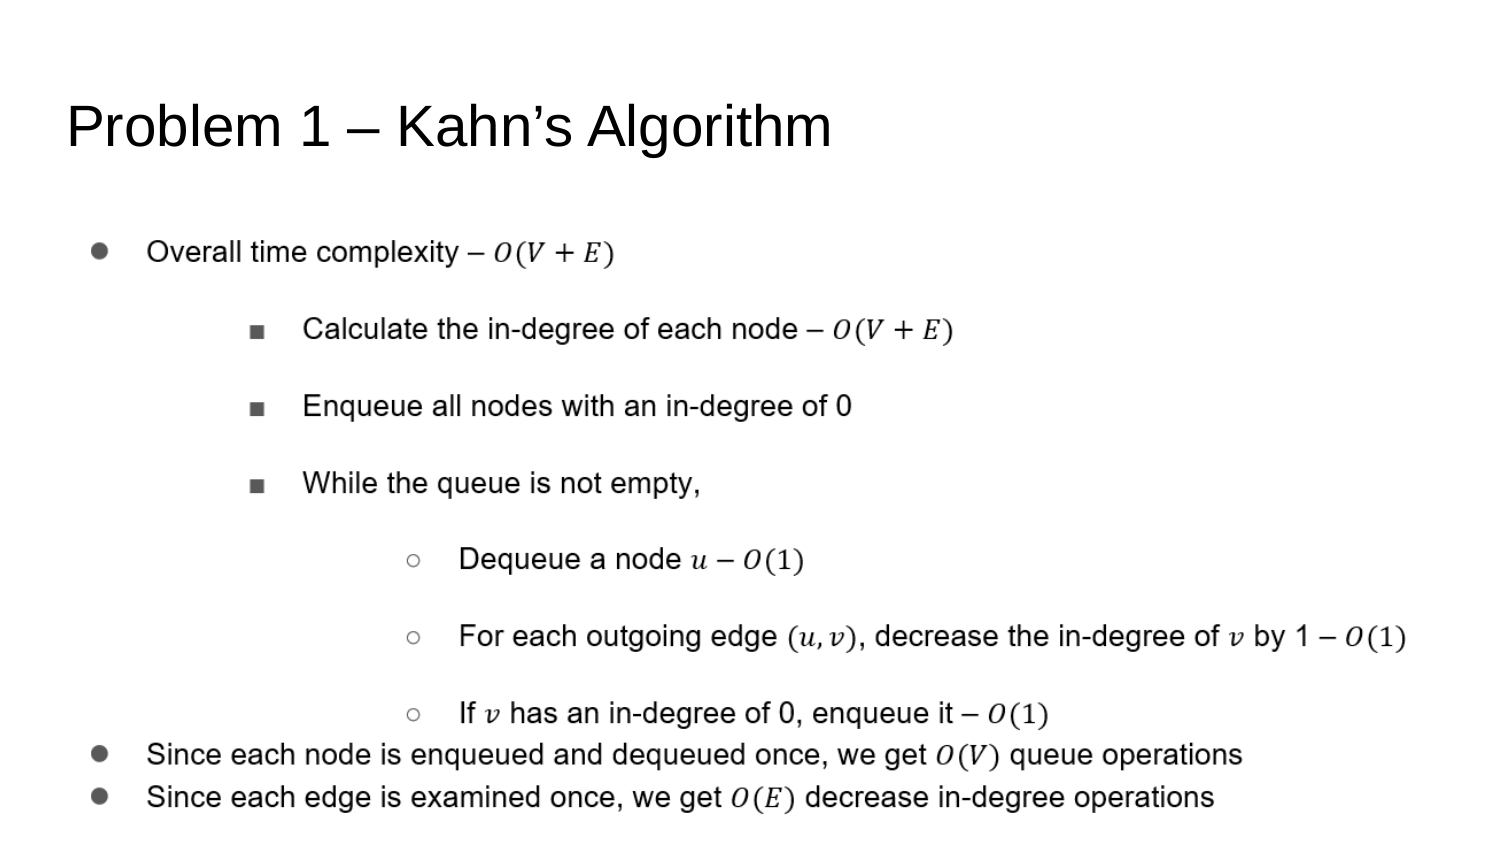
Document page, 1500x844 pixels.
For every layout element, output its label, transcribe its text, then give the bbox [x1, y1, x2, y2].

picture [50, 216, 1478, 844]
title Problem 1 – Kahn’s Algorithm [51, 72, 1449, 167]
